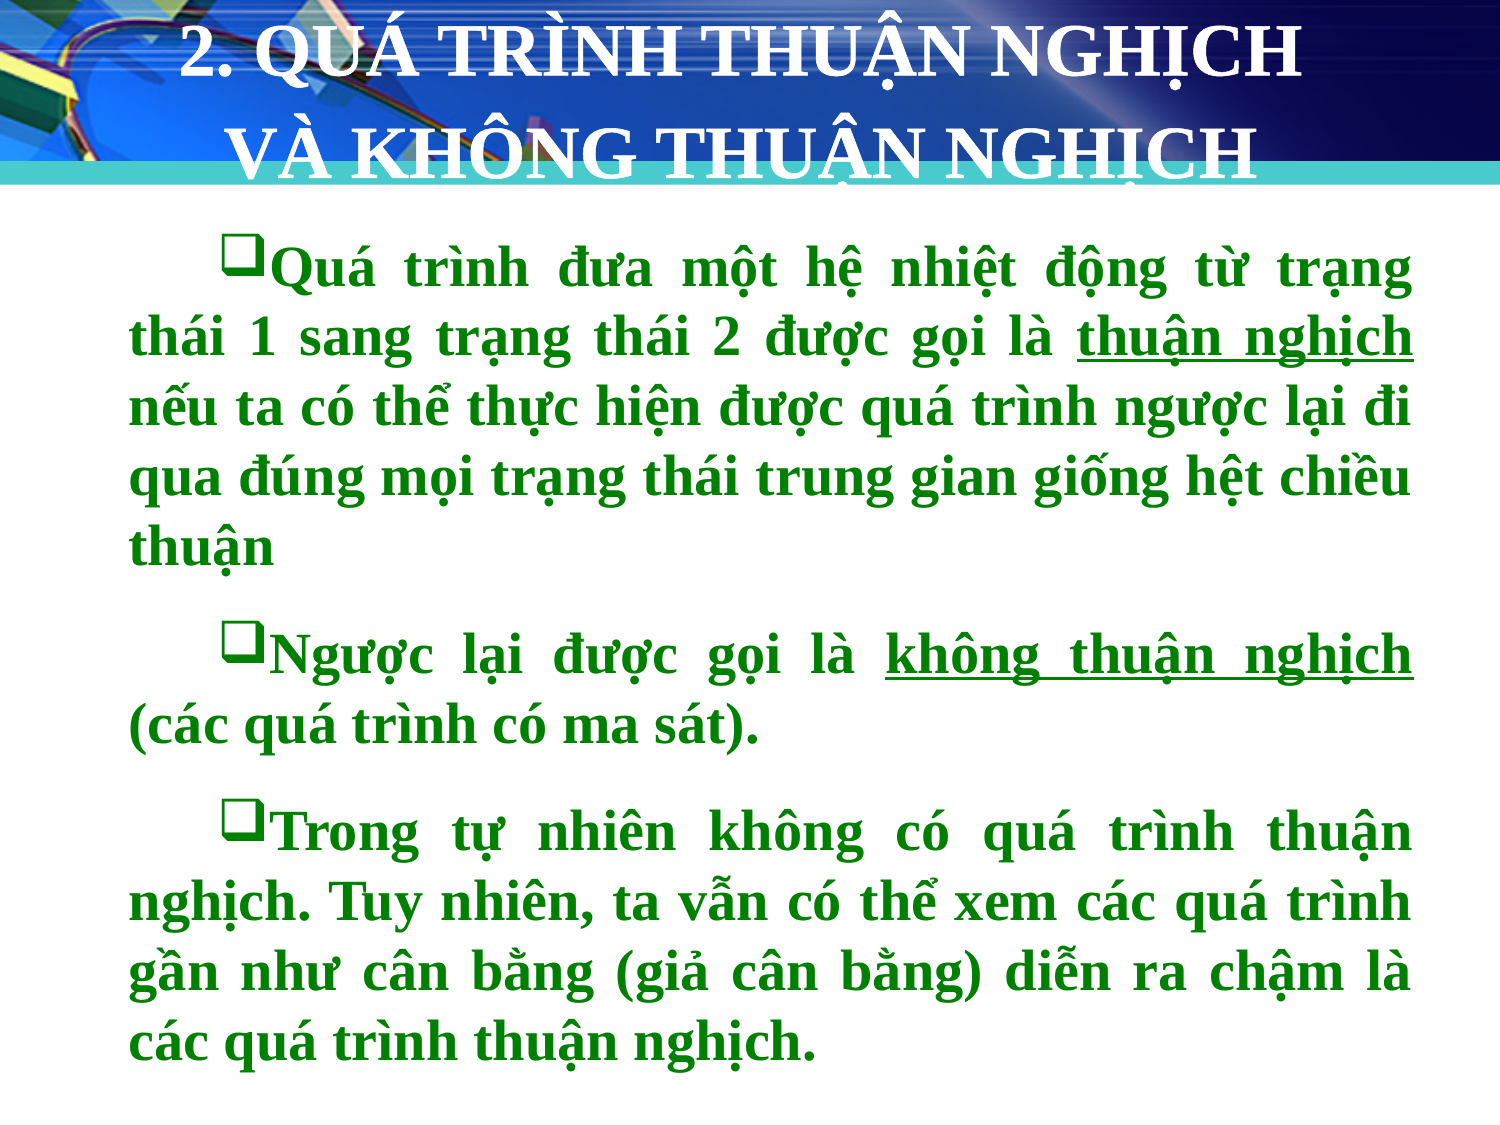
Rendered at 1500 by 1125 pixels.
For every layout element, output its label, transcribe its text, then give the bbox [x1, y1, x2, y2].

text_box Quá trình đưa một hệ nhiệt động từ trạng thái 1 sang trạng thái 2 được gọi là thuận nghịch nếu ta có thể thực hiện được quá trình ngược lại đi qua đúng mọi trạng thái trung gian giống hệt chiều thuận Ngược lại được gọi là không thuận nghịch (các quá trình có ma sát). Trong tự nhiên không có quá trình thuận nghịch. Tuy nhiên, ta vẫn có thể xem các quá trình gần như cân bằng (giả cân bằng) diễn ra chậm là các quá trình thuận nghịch. [76, 235, 1430, 1064]
text_box 2. QUÁ TRÌNH THUẬN NGHỊCH VÀ KHÔNG THUẬN NGHỊCH [0, 0, 1500, 201]
